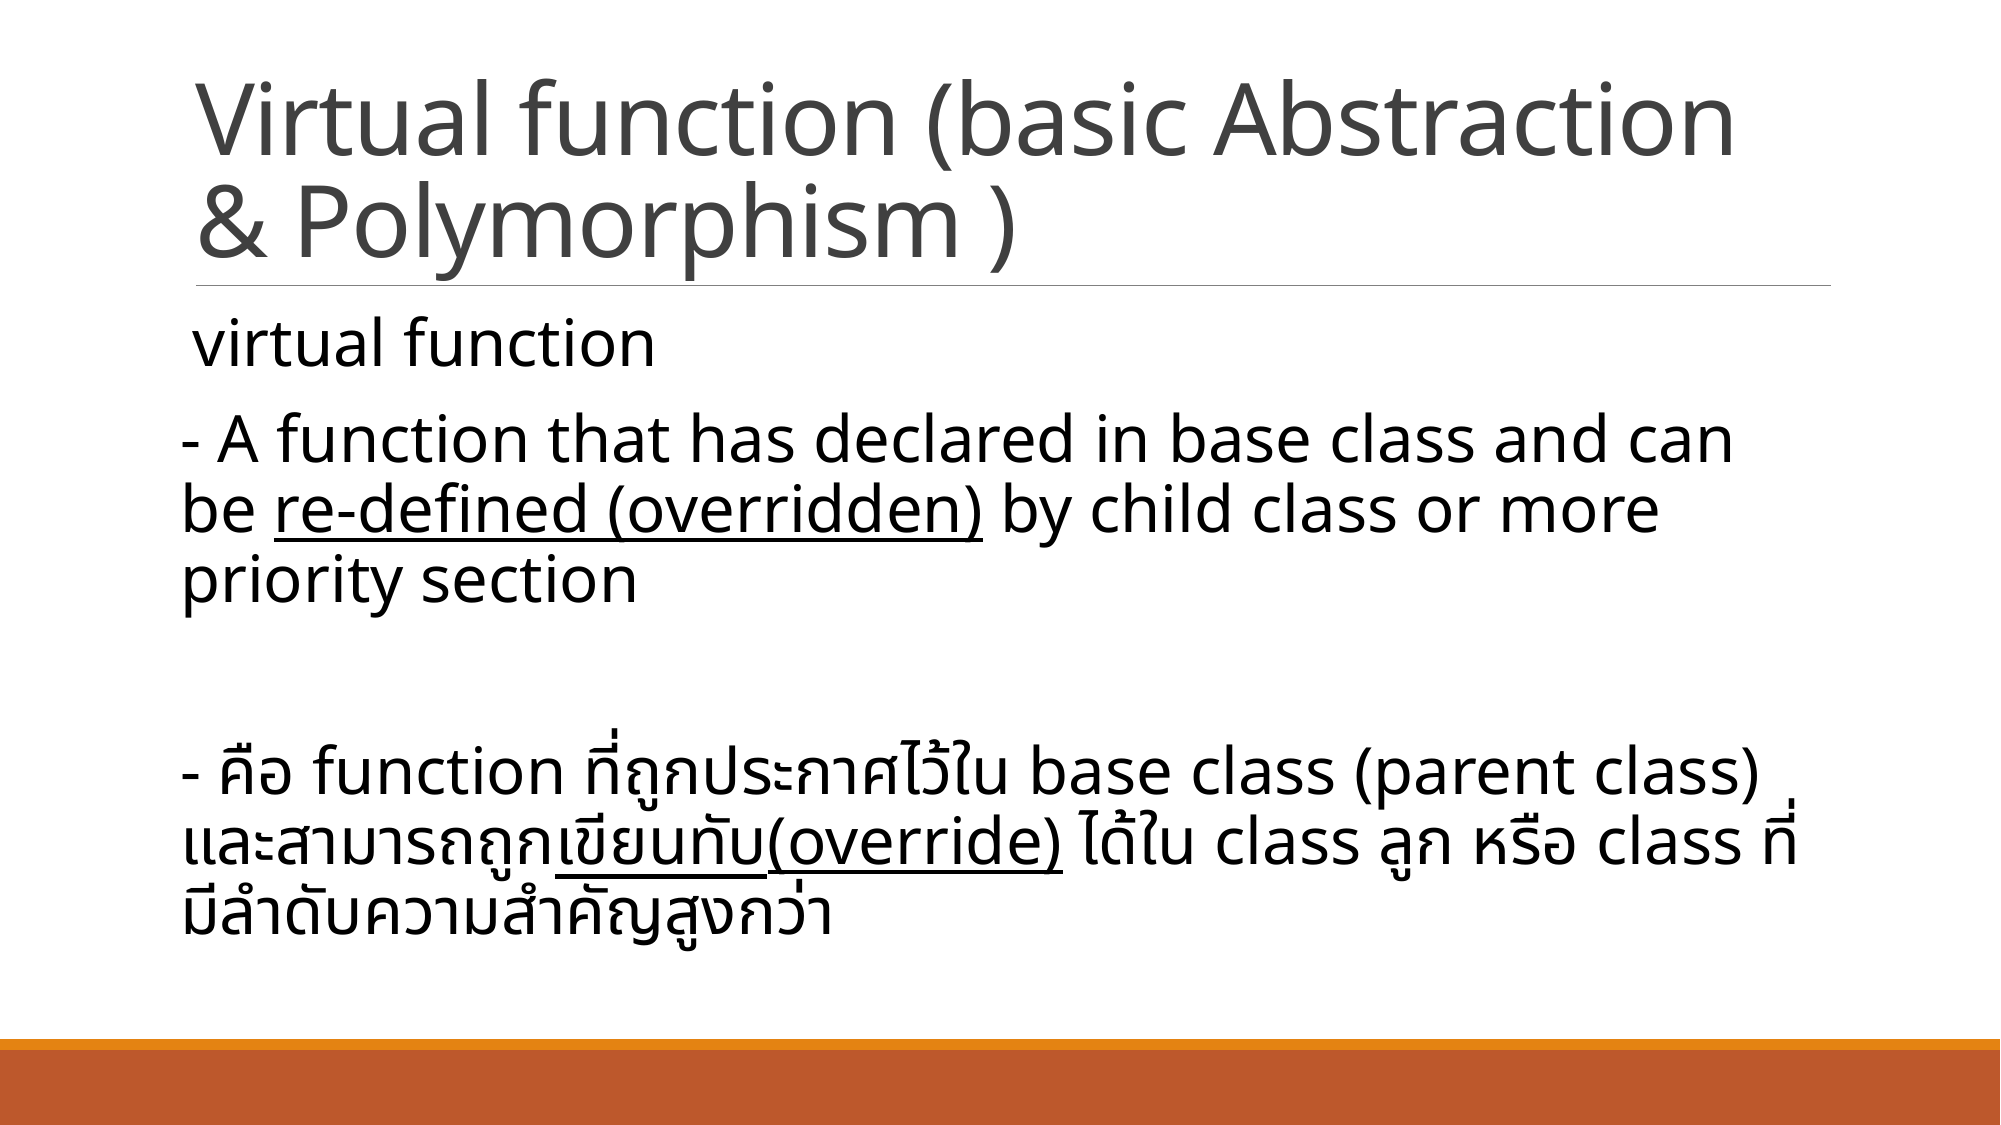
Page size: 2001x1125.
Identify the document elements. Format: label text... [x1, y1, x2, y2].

title Virtual function (basic Abstraction & Polymorphism ) [180, 47, 1830, 285]
list virtual function - A function that has declared in base class and can be re-defined (overridden) by child class or more priority section - คือ function ที่ถูกประกาศไว้ใน base class (parent class) และสามารถถูกเขียนทับ(override) ได้ใน class ลูก หรือ class ที่มีลำดับความสำคัญสูงกว่า [180, 302, 1830, 963]
